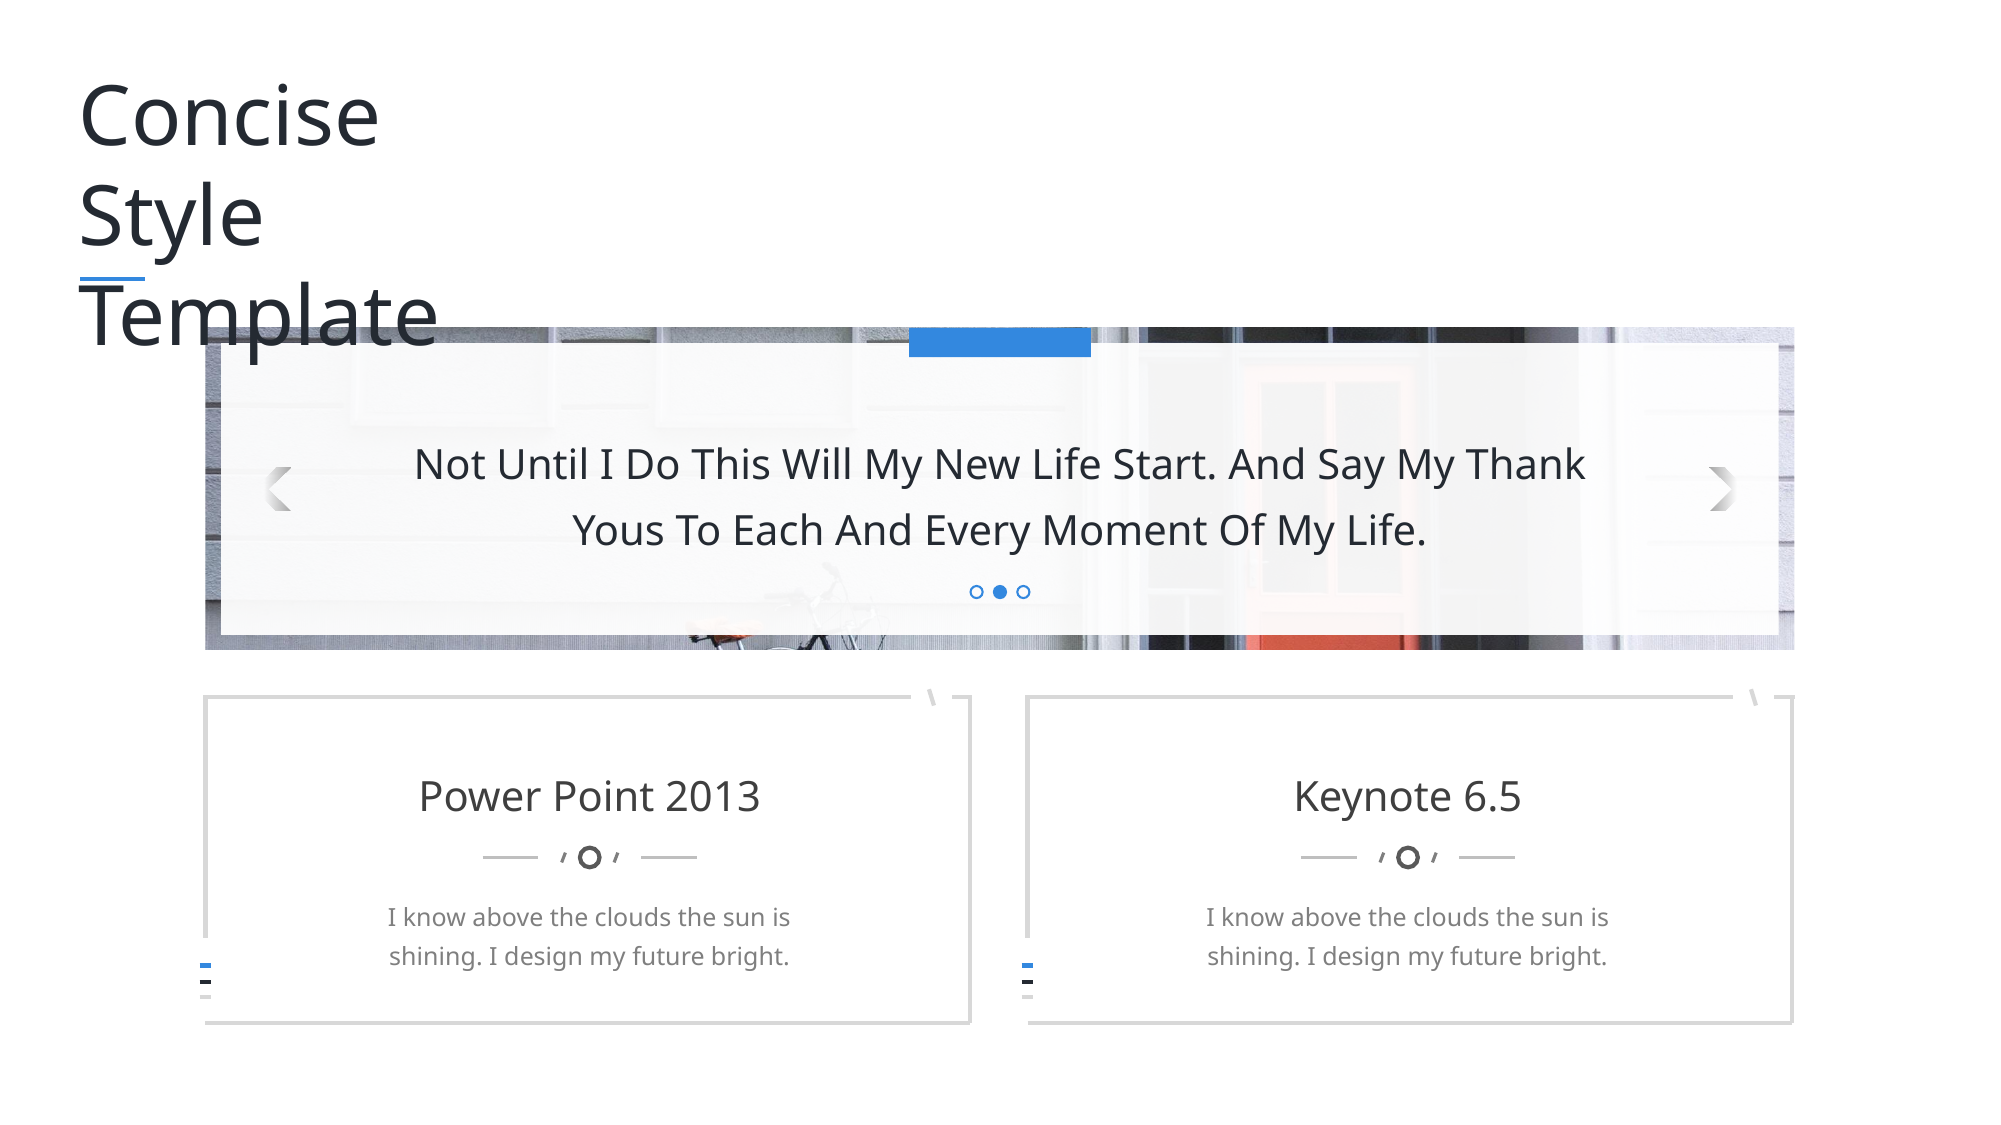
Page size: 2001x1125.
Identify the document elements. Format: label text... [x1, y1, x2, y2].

text_box Concise Style Template [63, 54, 653, 370]
picture [205, 327, 1795, 650]
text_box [1379, 847, 1437, 856]
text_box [1021, 689, 1795, 1024]
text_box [199, 689, 973, 1024]
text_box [561, 847, 619, 856]
